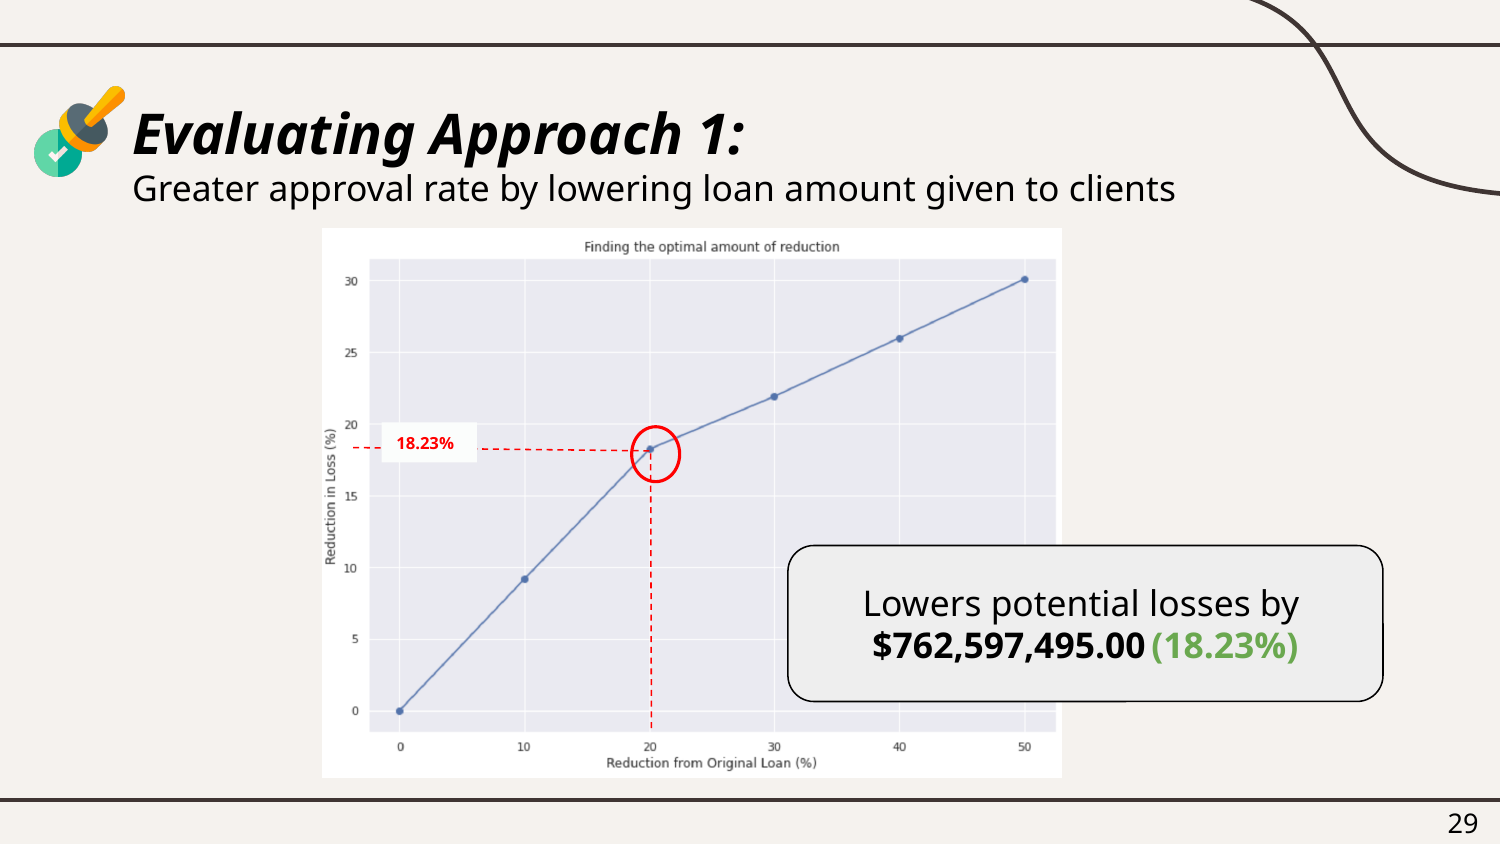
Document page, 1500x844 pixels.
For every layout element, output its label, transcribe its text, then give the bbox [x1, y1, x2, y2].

text_box Lowers potential losses by $762,597,495.00 (18.23%) [1067, 545, 1384, 702]
title Evaluating Approach 1: Greater approval rate by lowering loan amount given to clients [116, 72, 1383, 167]
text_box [321, 228, 1063, 778]
picture [34, 86, 125, 177]
slide_number 29 [1403, 791, 1494, 844]
